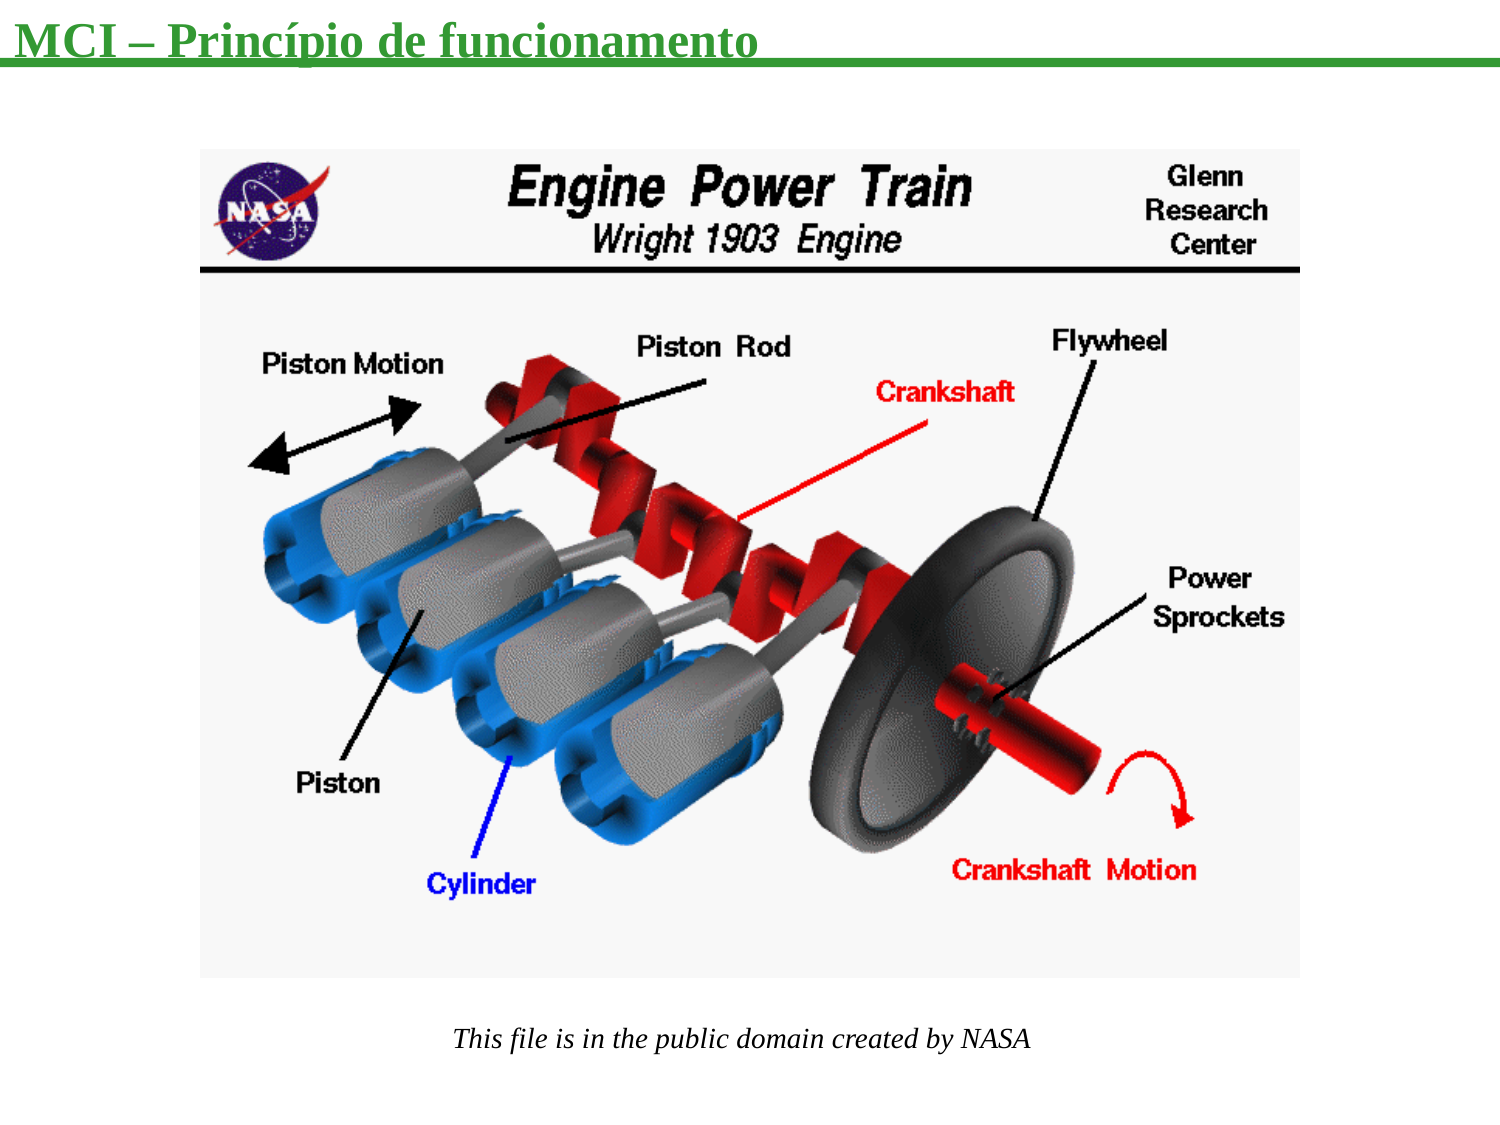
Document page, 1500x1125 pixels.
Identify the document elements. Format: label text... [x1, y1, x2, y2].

text_box MCI – Princípio de funcionamento [0, 0, 1500, 62]
picture [199, 149, 1301, 978]
text_box MCI – Princípio de funcionamento [0, 63, 1500, 75]
text_box This file is in the public domain created by NASA [437, 1012, 1063, 1063]
